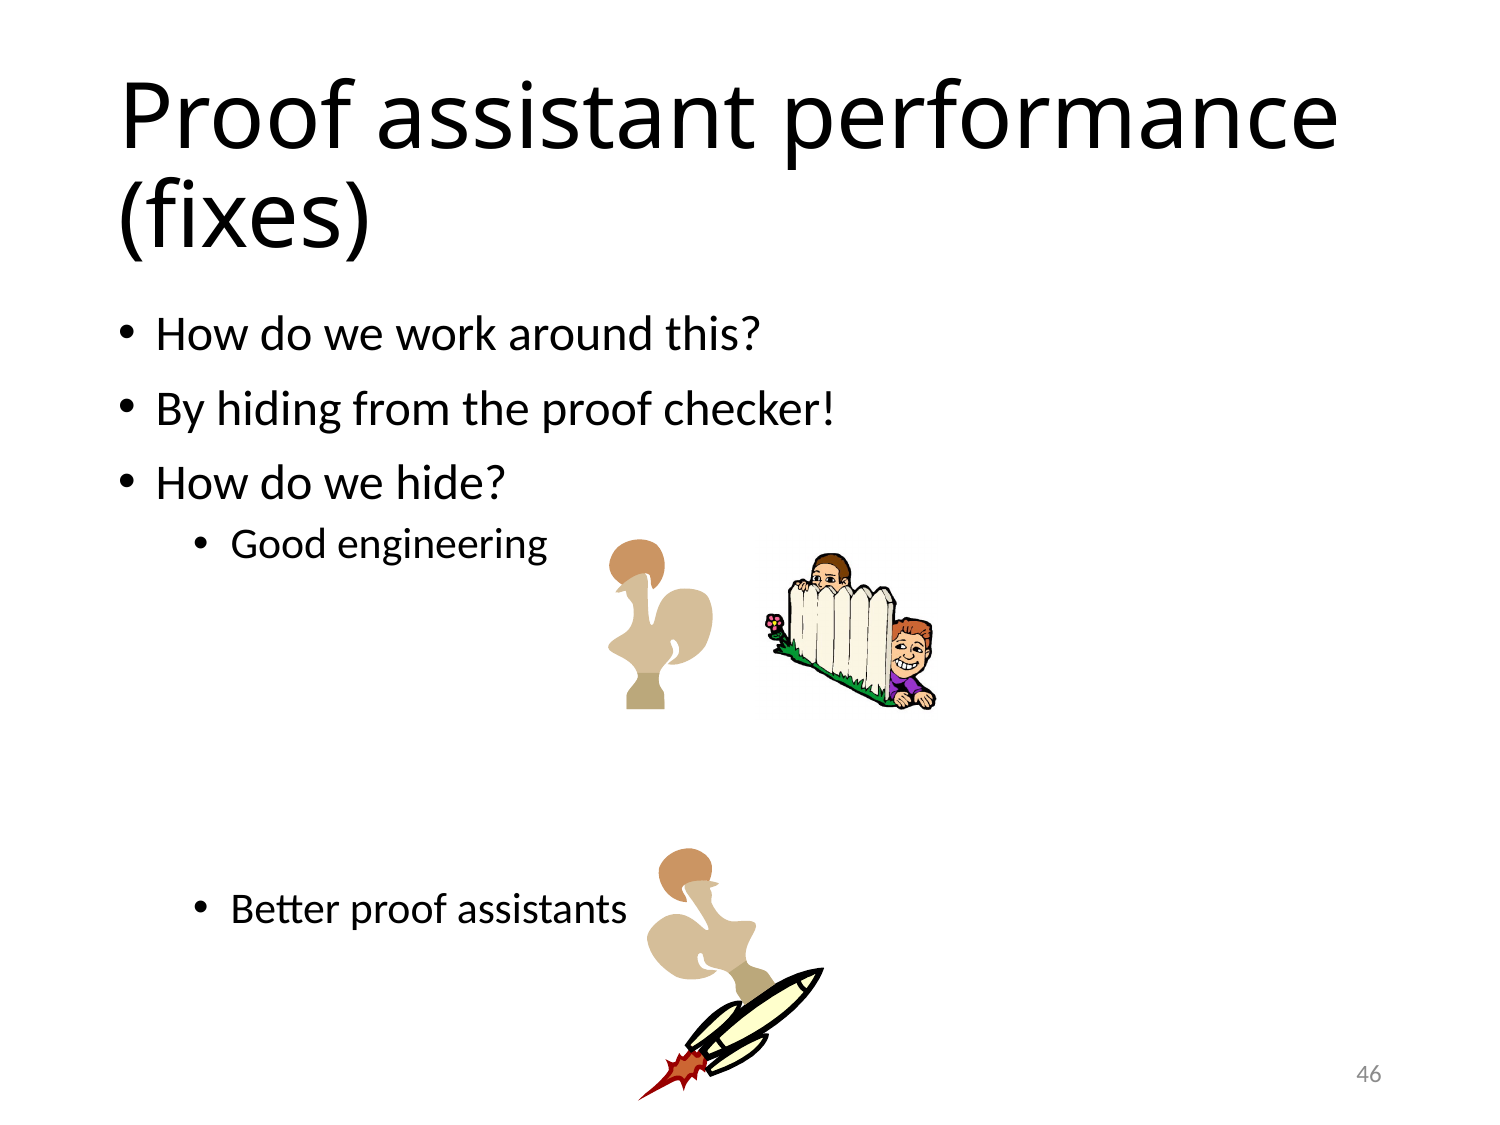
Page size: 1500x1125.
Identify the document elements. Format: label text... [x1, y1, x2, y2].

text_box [617, 846, 847, 1074]
title Proof assistant performance (fixes) [103, 59, 1500, 278]
list How do we work around this? By hiding from the proof checker! How do we hide? Good engineering Better proof assistants [103, 299, 1397, 1014]
slide_number 46 [1059, 1042, 1397, 1103]
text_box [604, 534, 938, 720]
